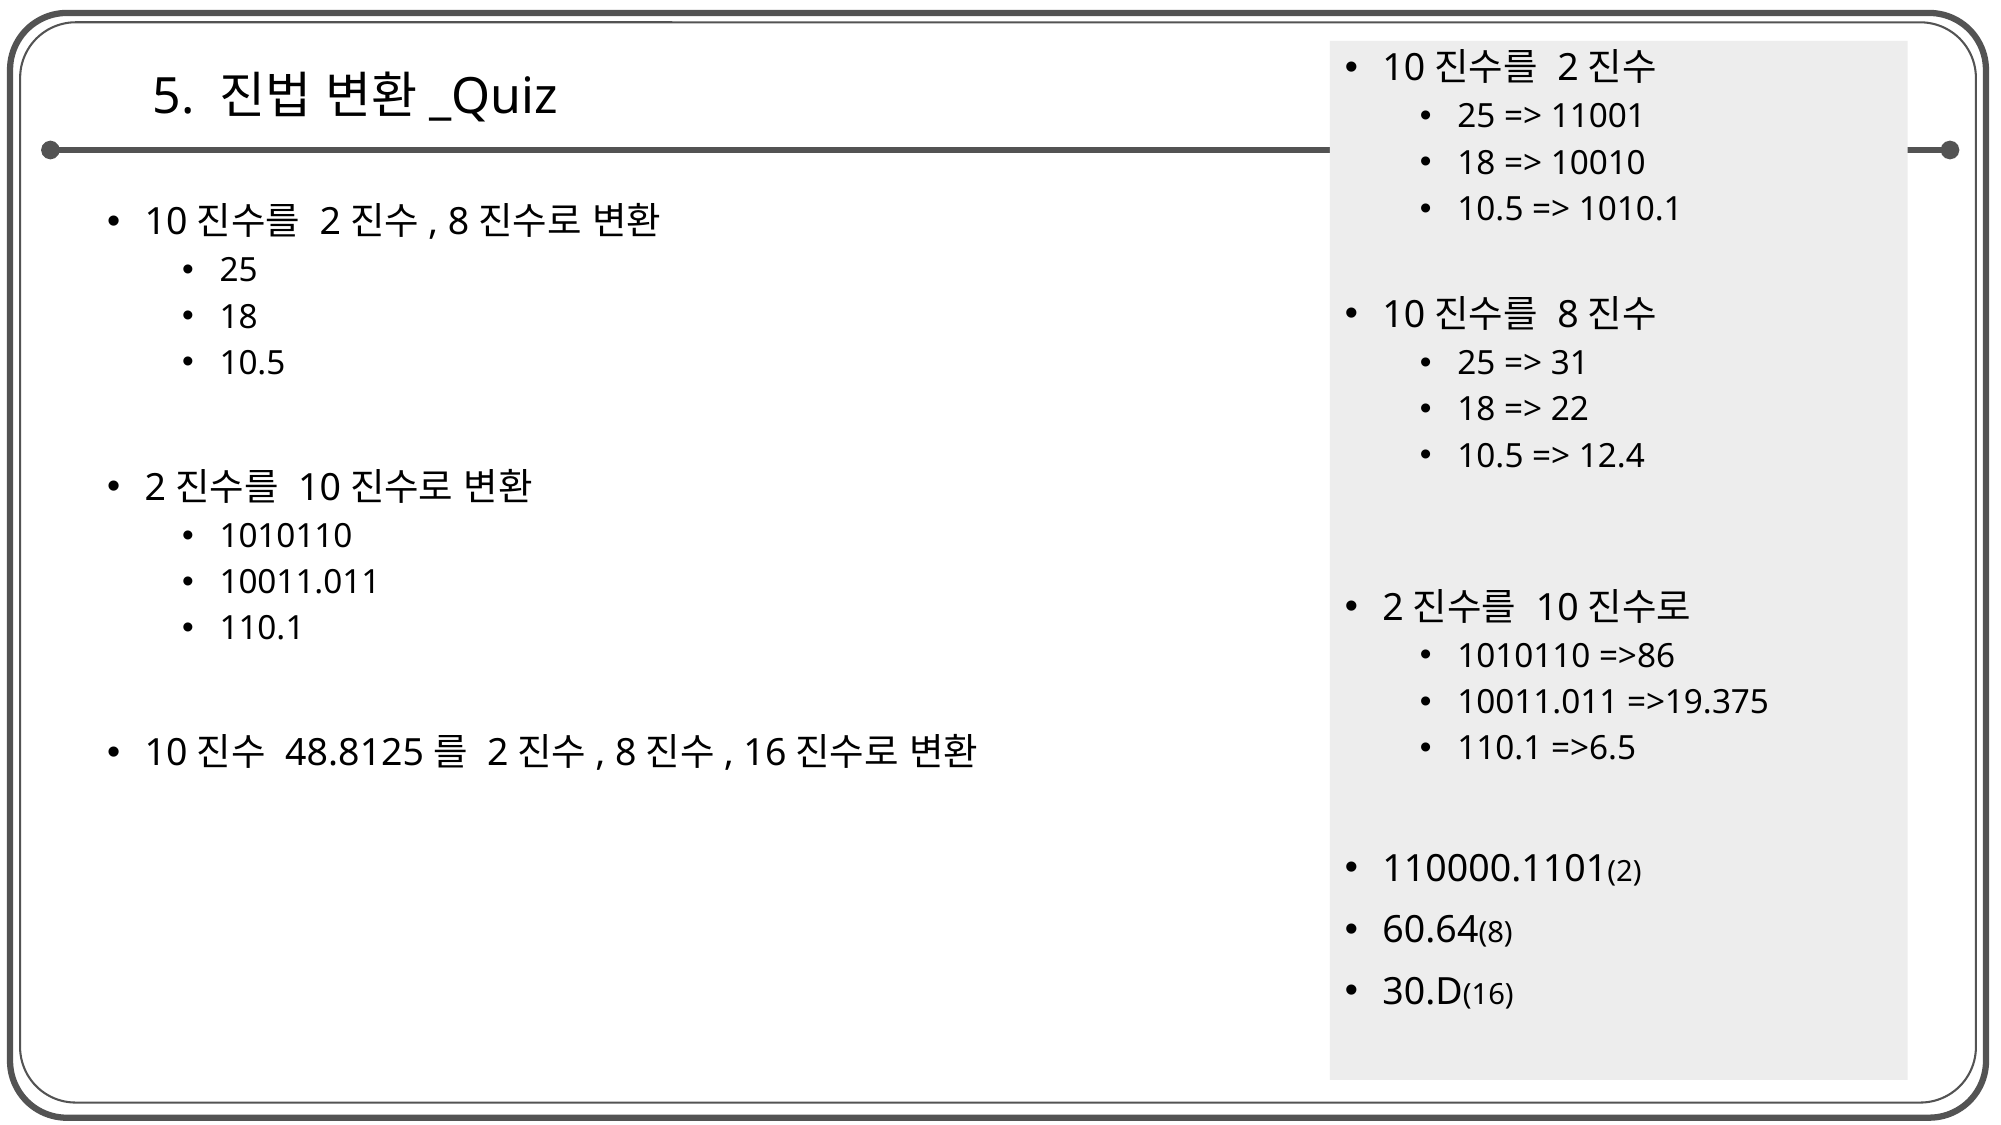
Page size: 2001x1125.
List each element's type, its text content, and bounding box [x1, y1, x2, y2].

title 5. 진법 변환_Quiz [137, 45, 1329, 150]
slide_number 72 [1412, 1042, 1863, 1103]
text_box [1219, 194, 1752, 1047]
text_box 10진수를 2진수 25 => 11001 18 => 10010 10.5 => 1010.1 10진수를 8진수 25 => 31 18 => 22 10.5 => 12.4 2진수를 10진수로 1010110 =>86 10011.011 =>19.375 110.1 =>6.5 110000.1101(2) 60.64(8) 30.D(16) [1329, 40, 1908, 1080]
list 10진수를 2진수, 8진수로 변환 25 18 10.5 2진수를 10진수로 변환 1010110 10011.011 110.1 10진수 48.8125를 2진수, 8진수, 16진수로 변환 [92, 194, 1080, 1047]
